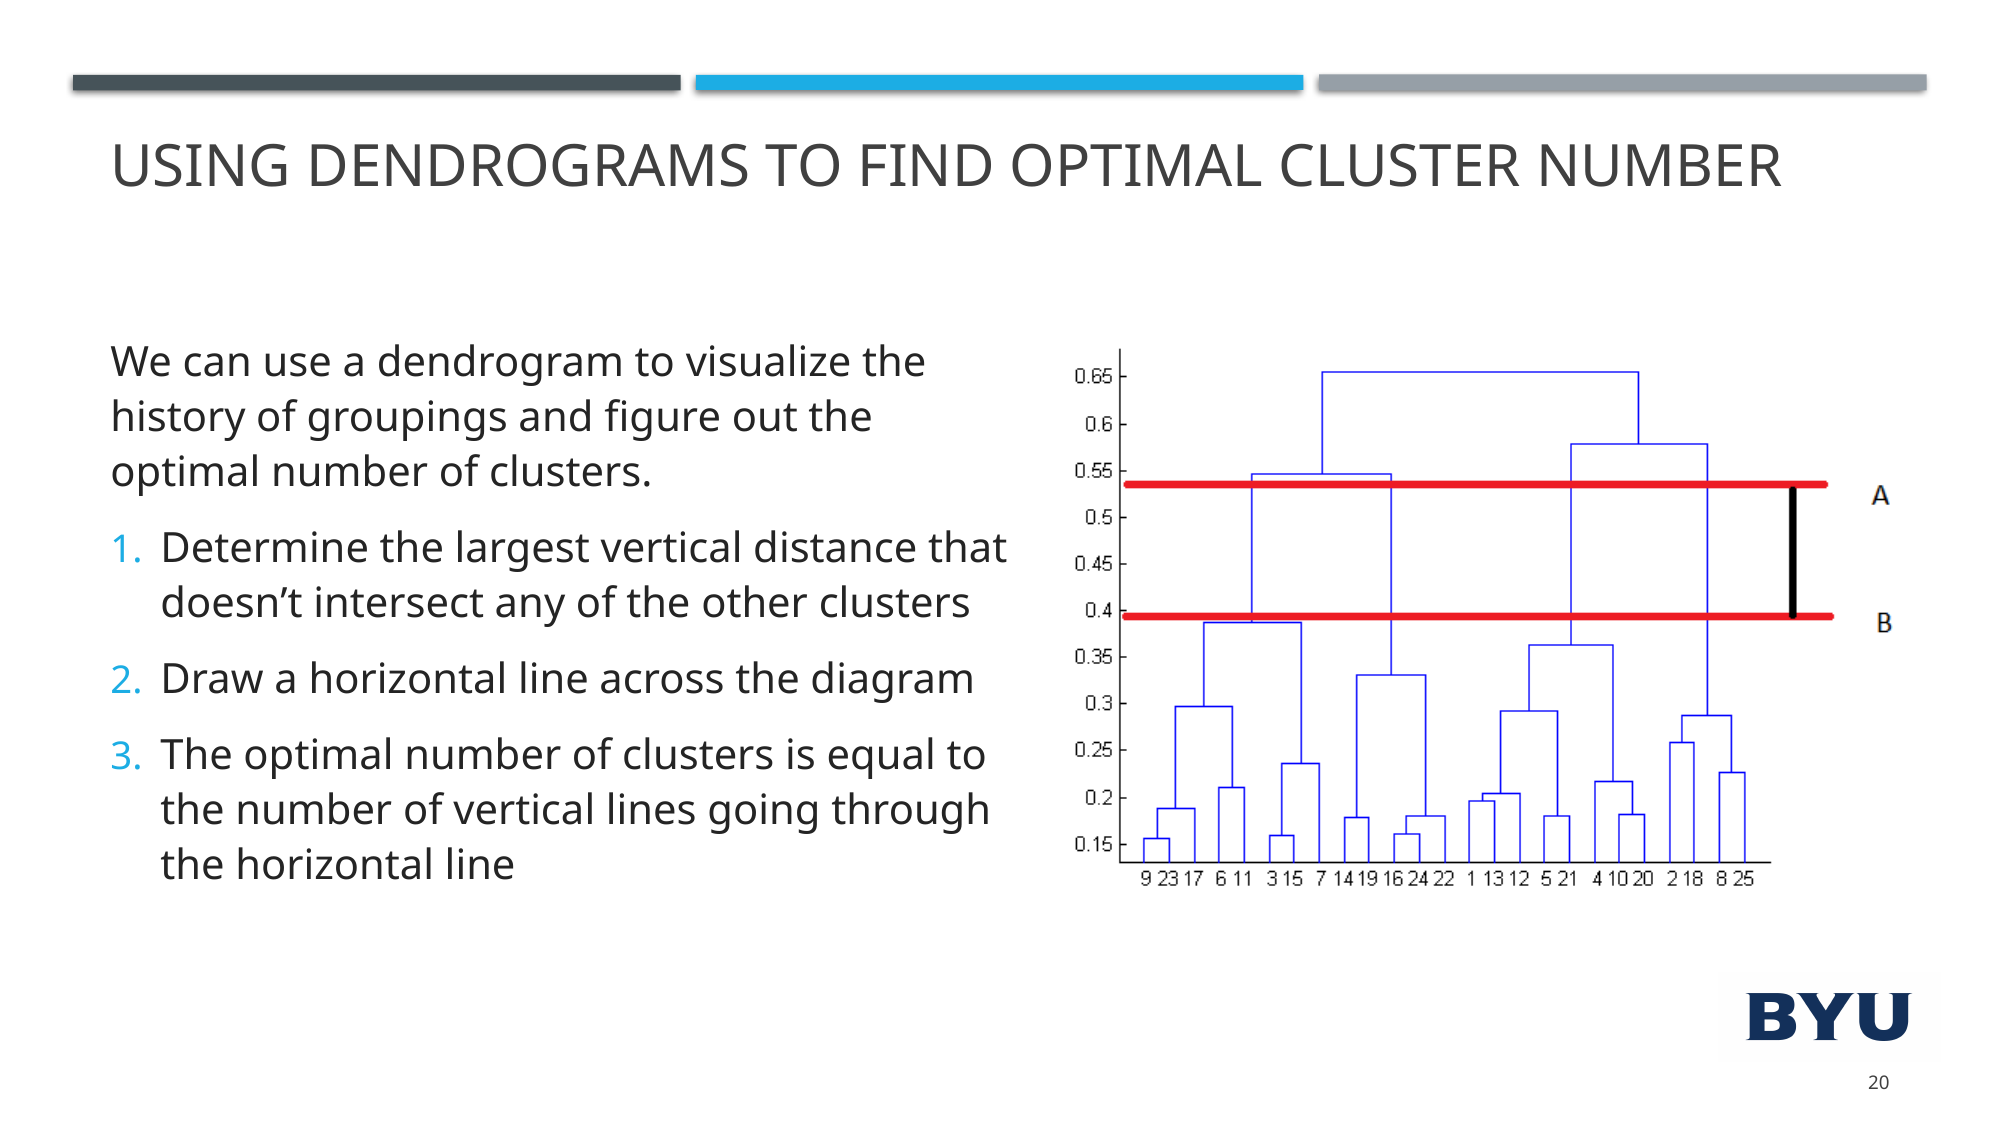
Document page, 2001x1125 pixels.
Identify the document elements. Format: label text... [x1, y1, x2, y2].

list We can use a dendrogram to visualize the history of groupings and figure out the optimal number of clusters. Determine the largest vertical distance that doesn’t intersect any of the other clusters Draw a horizontal line across the diagram The optimal number of clusters is equal to the number of vertical lines going through the horizontal line [95, 238, 1036, 981]
title Using Dendrograms to find Optimal Cluster Number [95, 115, 1905, 206]
picture [1718, 972, 1941, 1062]
slide_number 20 [1732, 1053, 1905, 1114]
picture [1064, 336, 1941, 923]
